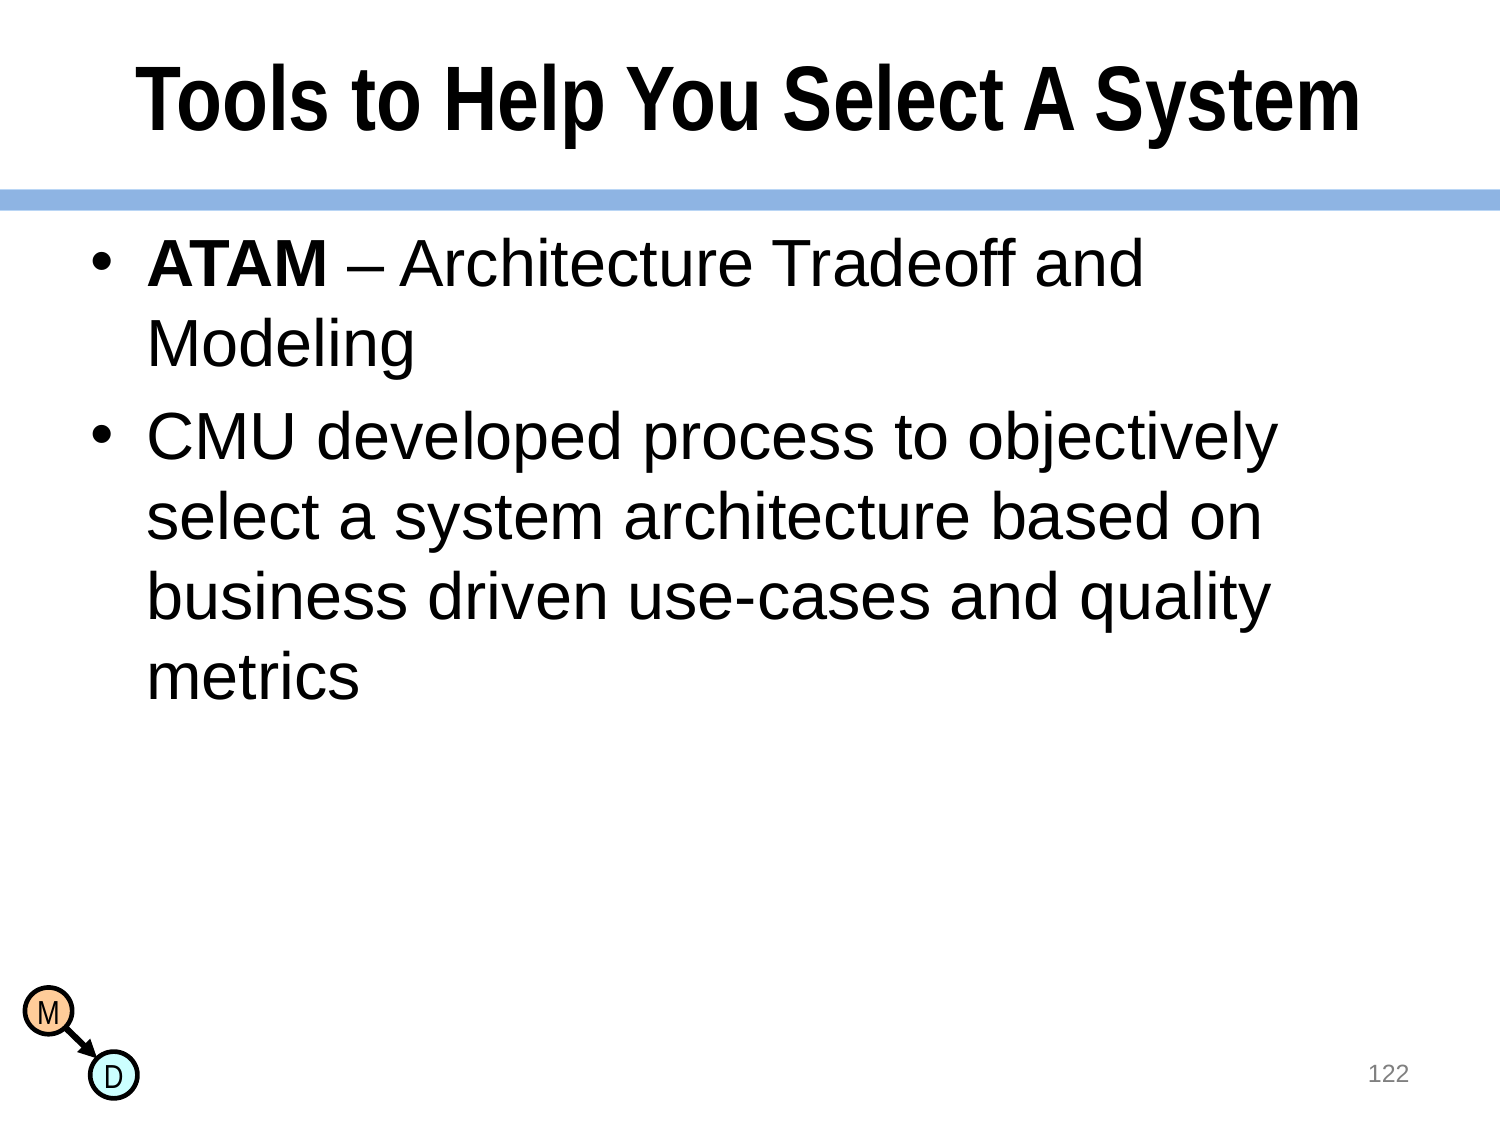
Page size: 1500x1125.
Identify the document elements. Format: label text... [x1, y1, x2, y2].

list ATAM – Architecture Tradeoff and Modeling CMU developed process to objectively select a system architecture based on business driven use-cases and quality metrics [75, 212, 1425, 1005]
slide_number 122 [1337, 1042, 1425, 1103]
title Tools to Help You Select A System [75, 0, 1425, 188]
